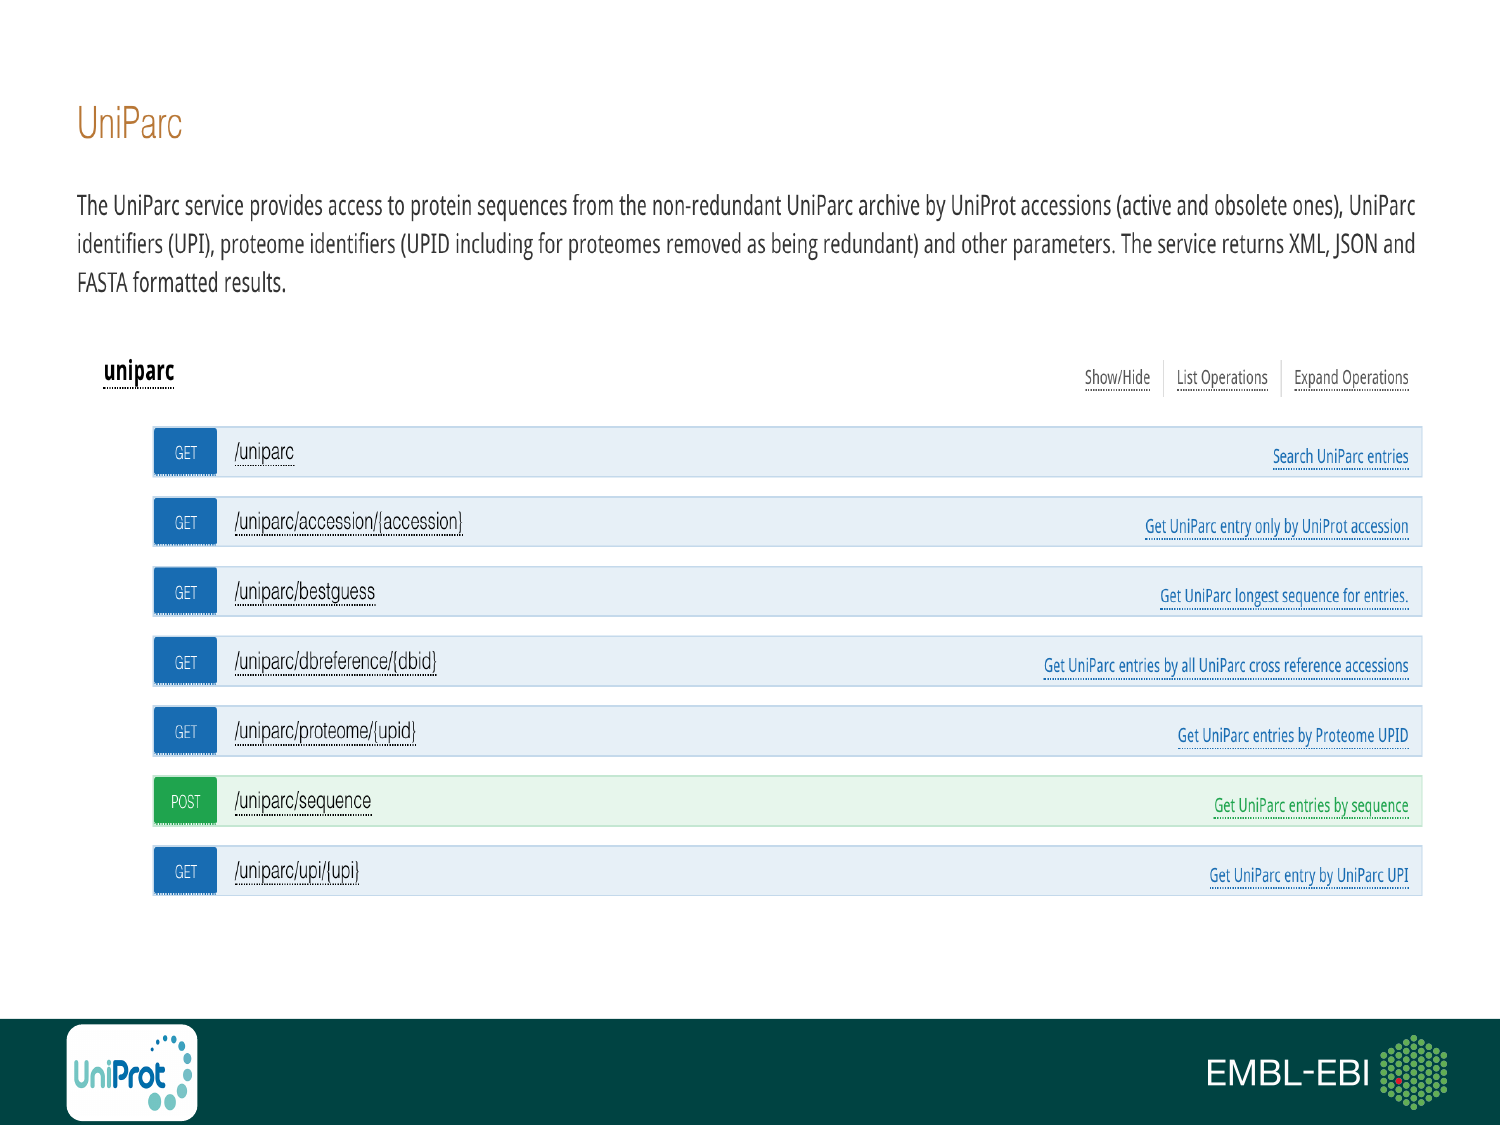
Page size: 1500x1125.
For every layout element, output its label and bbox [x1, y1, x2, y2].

picture [1208, 1035, 1447, 1110]
picture [66, 82, 1435, 929]
text_box [66, 1024, 198, 1122]
